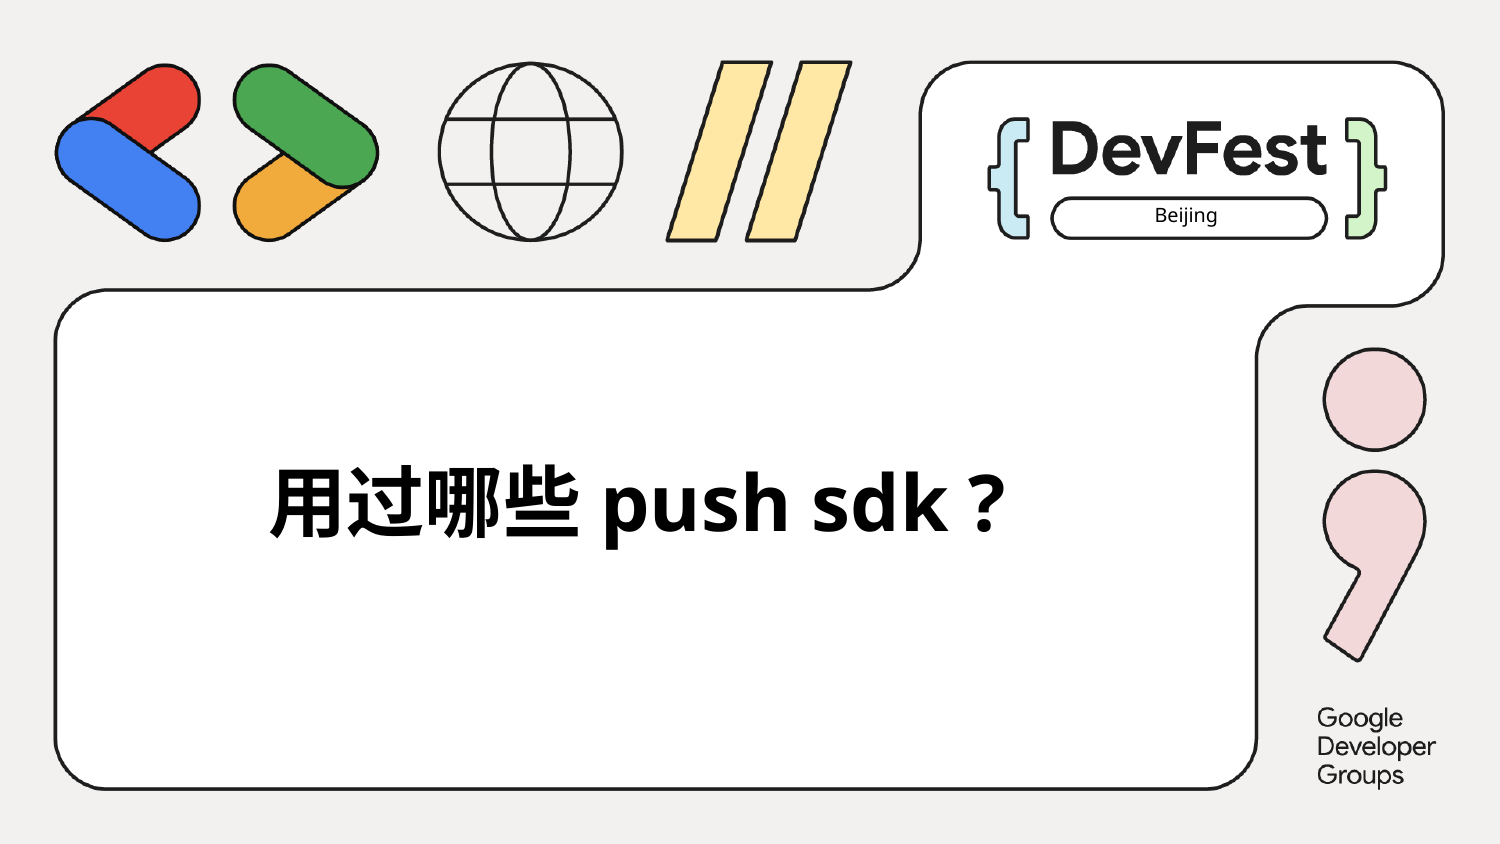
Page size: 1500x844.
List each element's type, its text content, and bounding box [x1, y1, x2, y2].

picture [0, 0, 1500, 844]
text_box Beijing [1065, 192, 1313, 239]
title 用过哪些push sdk ? [113, 340, 1161, 759]
